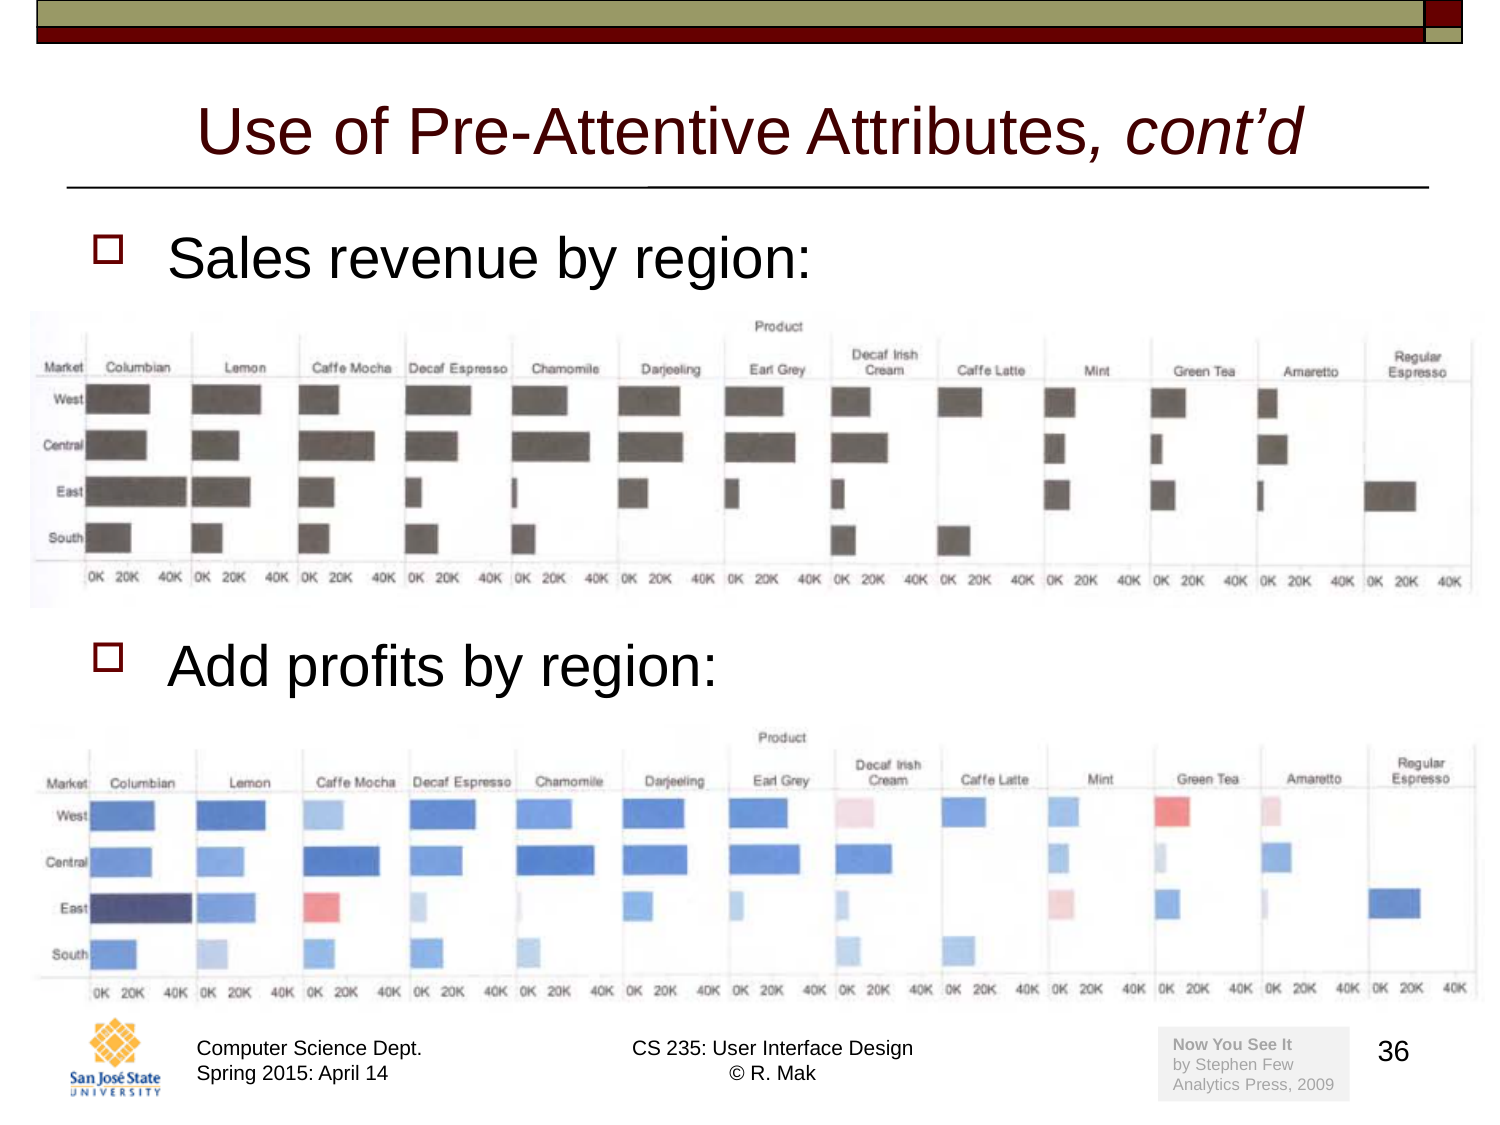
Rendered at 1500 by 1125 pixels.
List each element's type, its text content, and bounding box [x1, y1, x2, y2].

slide_number 36 [1112, 1025, 1425, 1100]
picture [29, 311, 1486, 608]
list Sales revenue by region: Add profits by region: [75, 212, 1425, 309]
list Sales revenue by region: Add profits by region: [75, 616, 1425, 722]
title Use of Pre-Attentive Attributes, cont’d [75, 67, 1425, 175]
picture [29, 724, 1486, 1112]
text_box Now You See It by Stephen Few Analytics Press, 2009 [1158, 1026, 1350, 1102]
